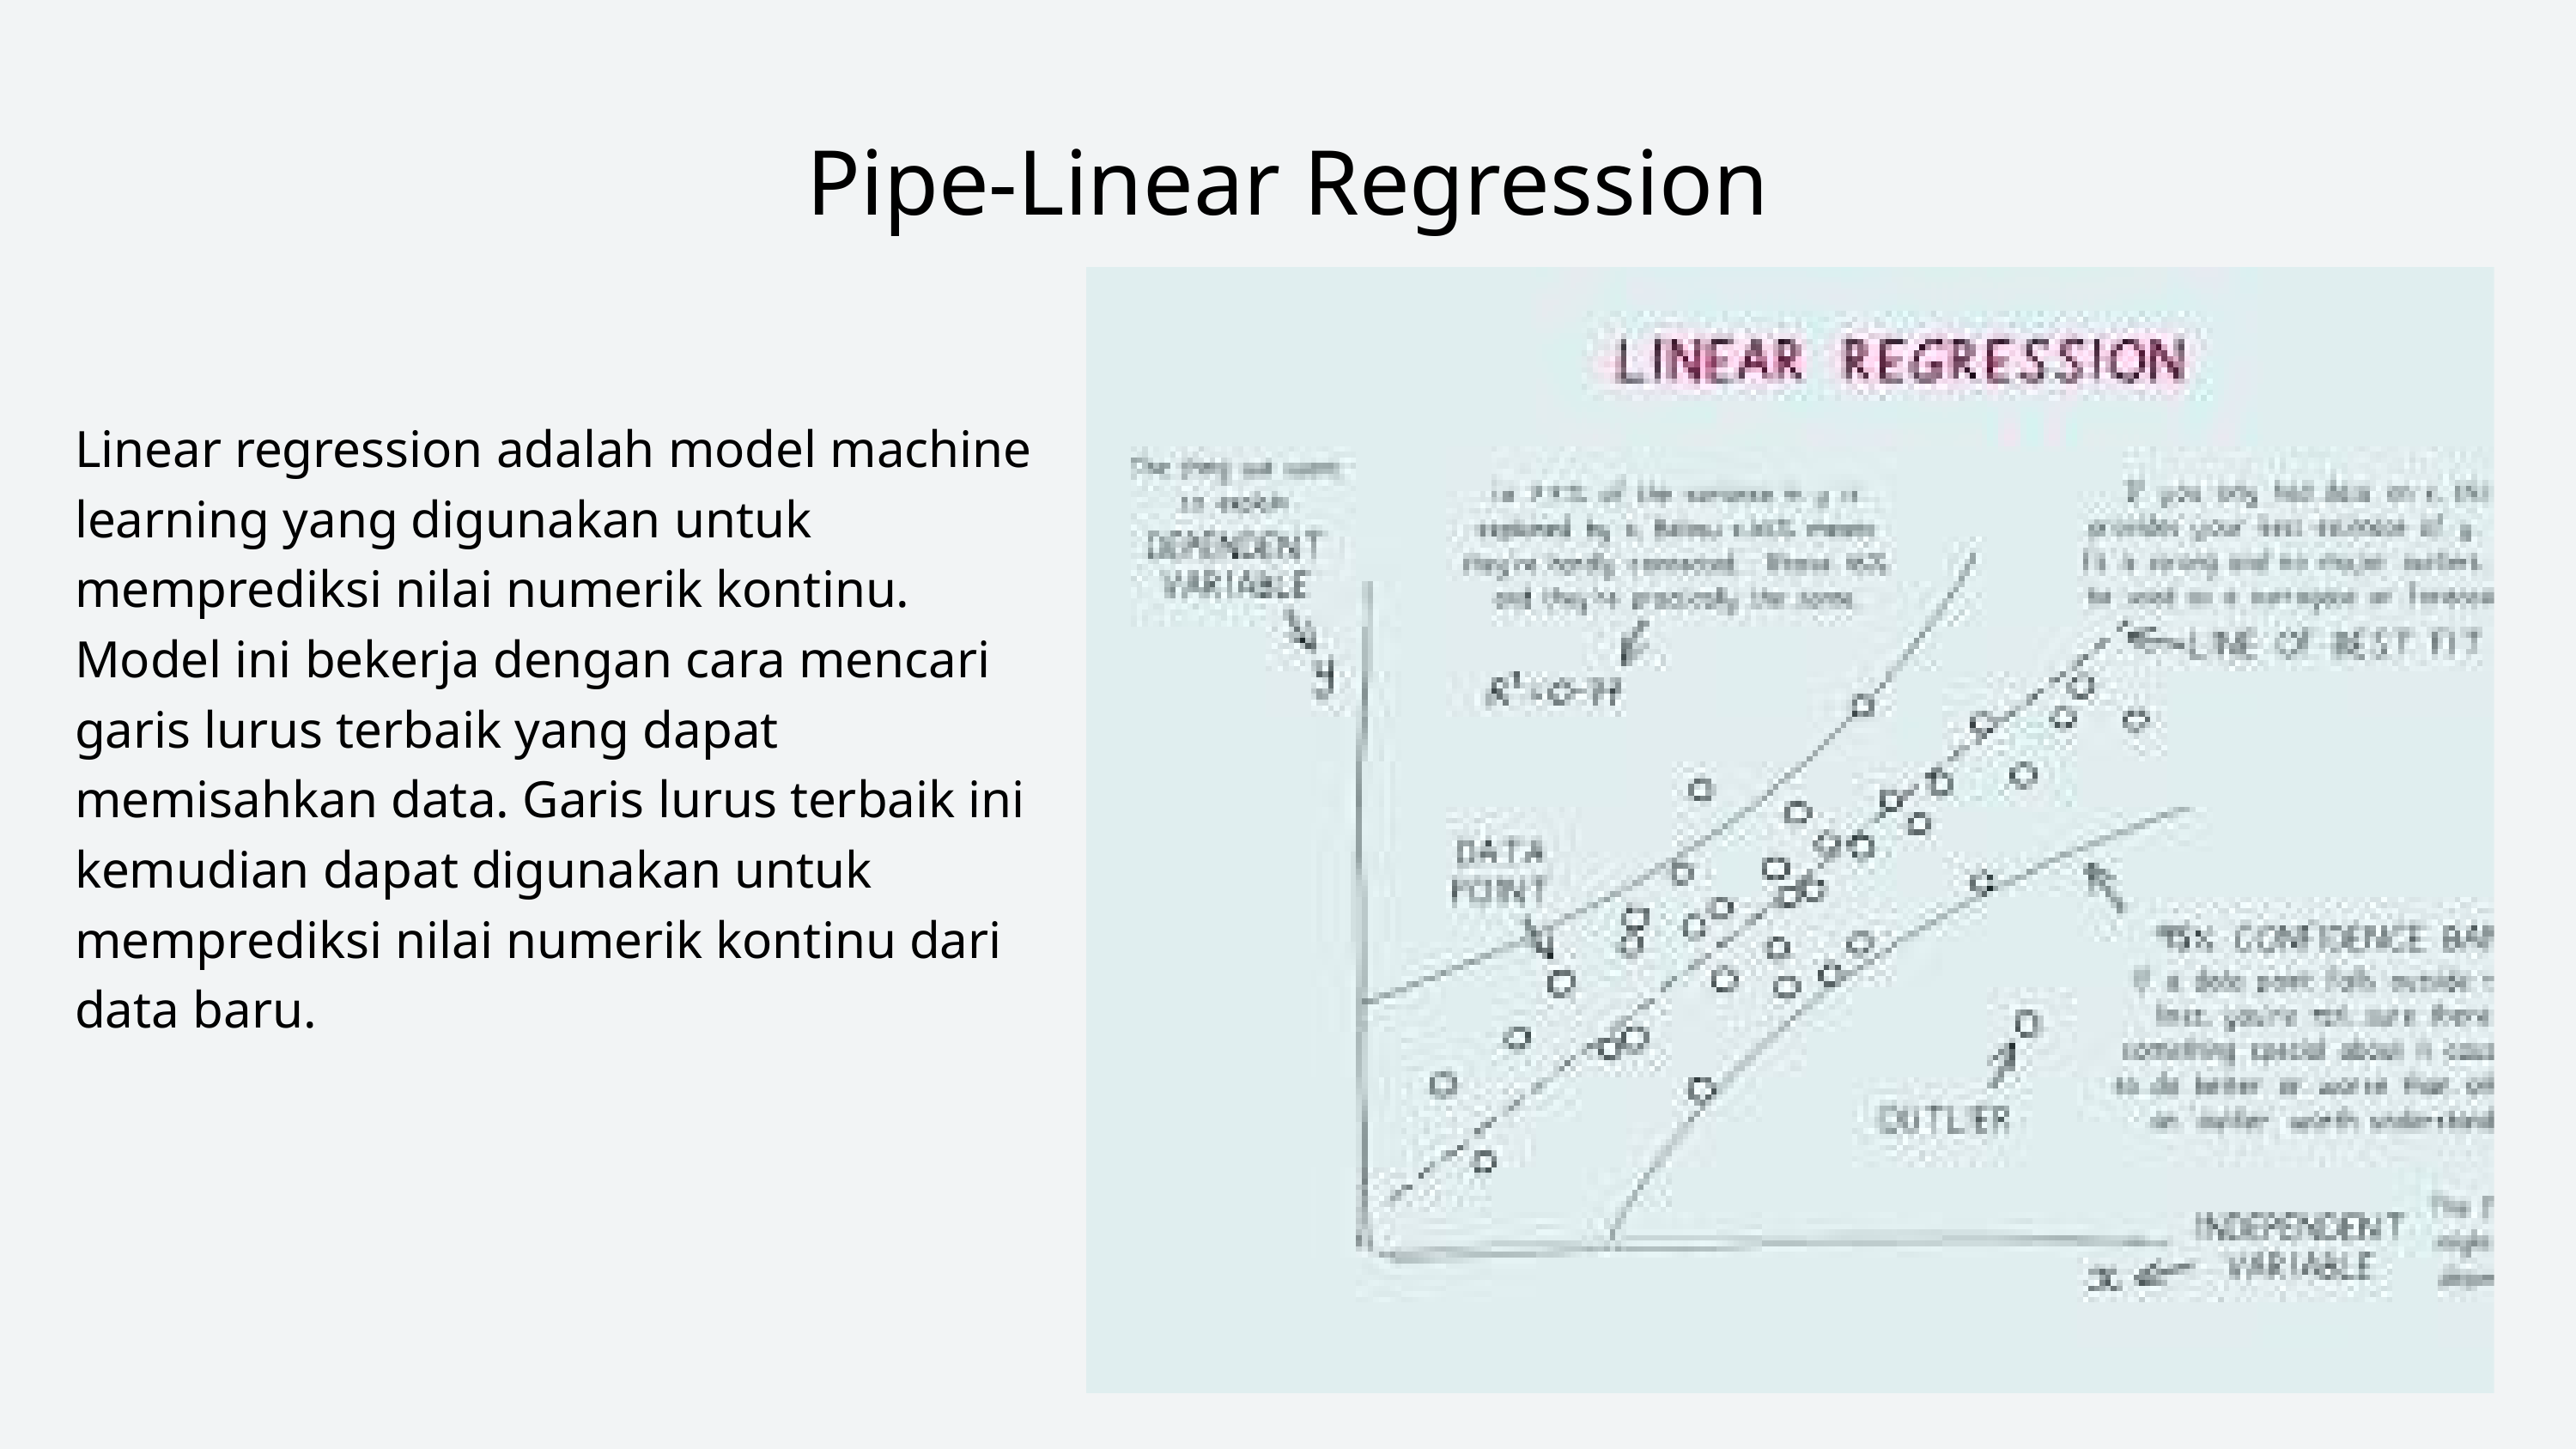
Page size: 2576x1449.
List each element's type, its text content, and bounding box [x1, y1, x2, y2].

text_box Linear regression adalah model machine learning yang digunakan untuk memprediksi nilai numerik kontinu. Model ini bekerja dengan cara mencari garis lurus terbaik yang dapat memisahkan data. Garis lurus terbaik ini kemudian dapat digunakan untuk memprediksi nilai numerik kontinu dari data baru. [75, 407, 1055, 1039]
text_box [1086, 267, 2494, 1393]
text_box Pipe-Linear Regression [786, 107, 1790, 233]
